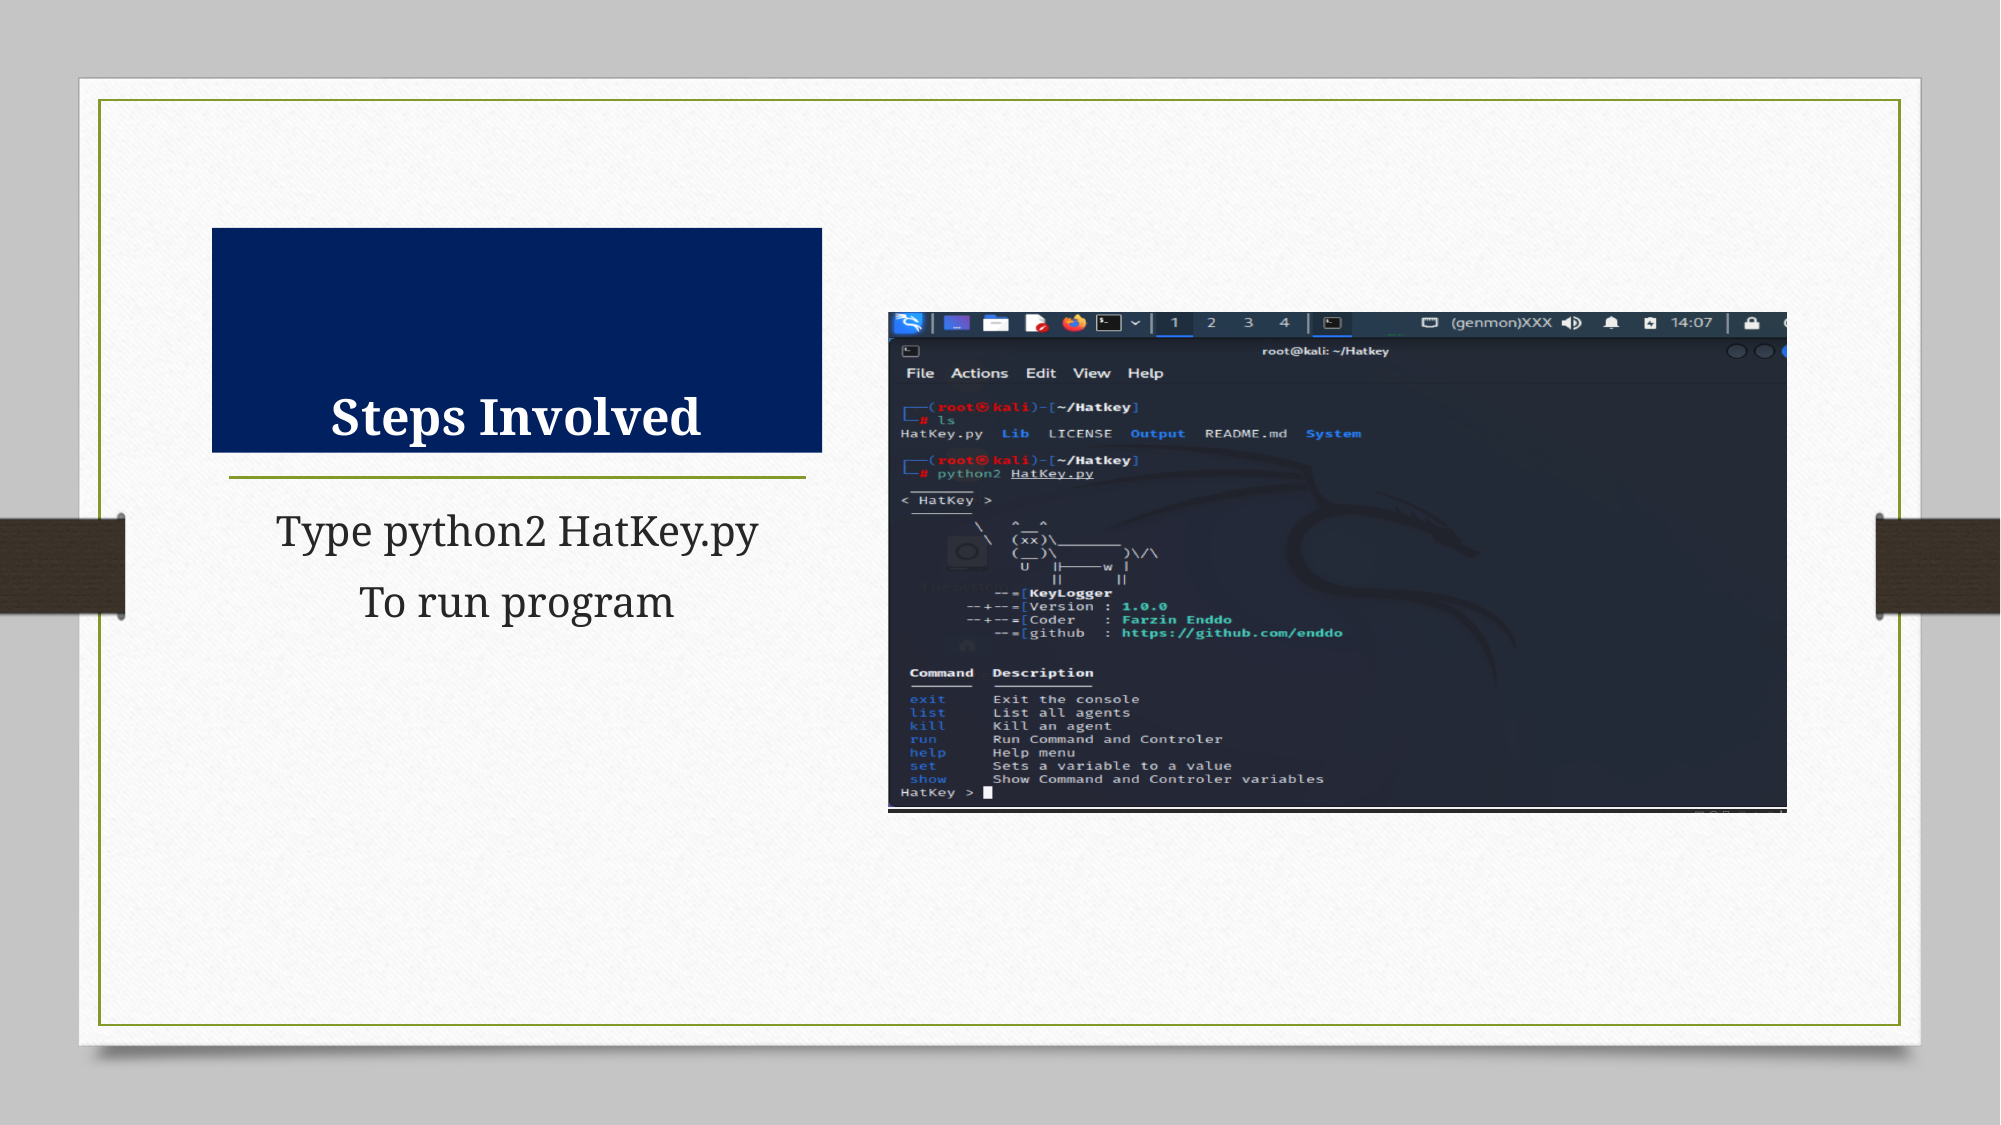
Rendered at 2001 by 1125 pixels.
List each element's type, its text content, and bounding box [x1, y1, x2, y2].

title Steps Involved [212, 227, 823, 453]
list Type python2 HatKey.py To run program [212, 497, 823, 898]
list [888, 311, 1787, 813]
picture [0, 0, 2001, 1125]
